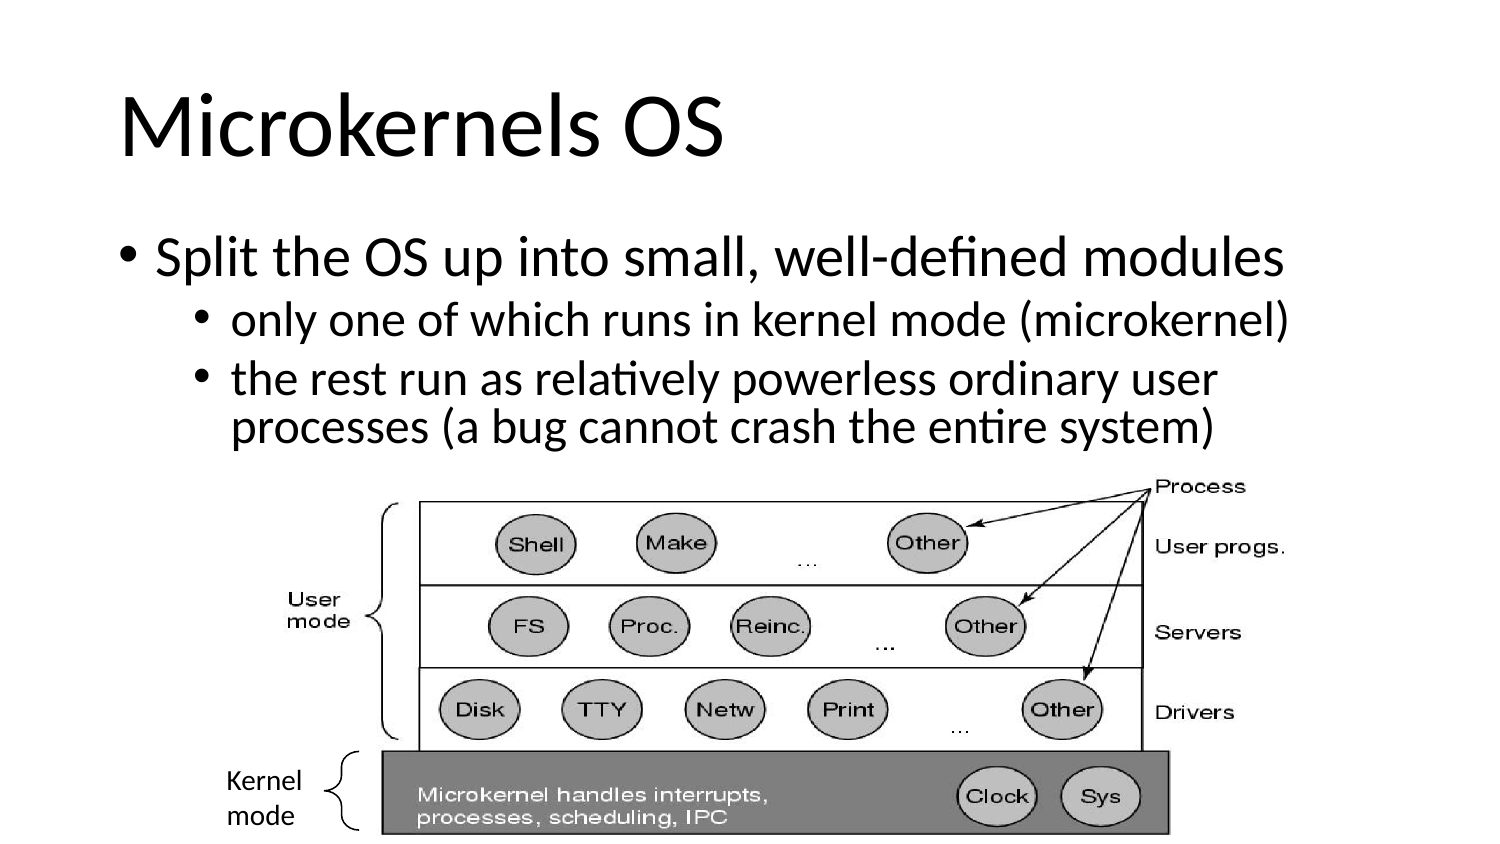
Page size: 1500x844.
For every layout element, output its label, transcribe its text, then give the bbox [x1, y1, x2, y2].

list Split the OS up into small, well-defined modules only one of which runs in kernel mode (microkernel) the rest run as relatively powerless ordinary user processes (a bug cannot crash the entire system) [103, 224, 1397, 420]
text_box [211, 473, 1288, 836]
title Microkernels OS [103, 44, 1397, 208]
